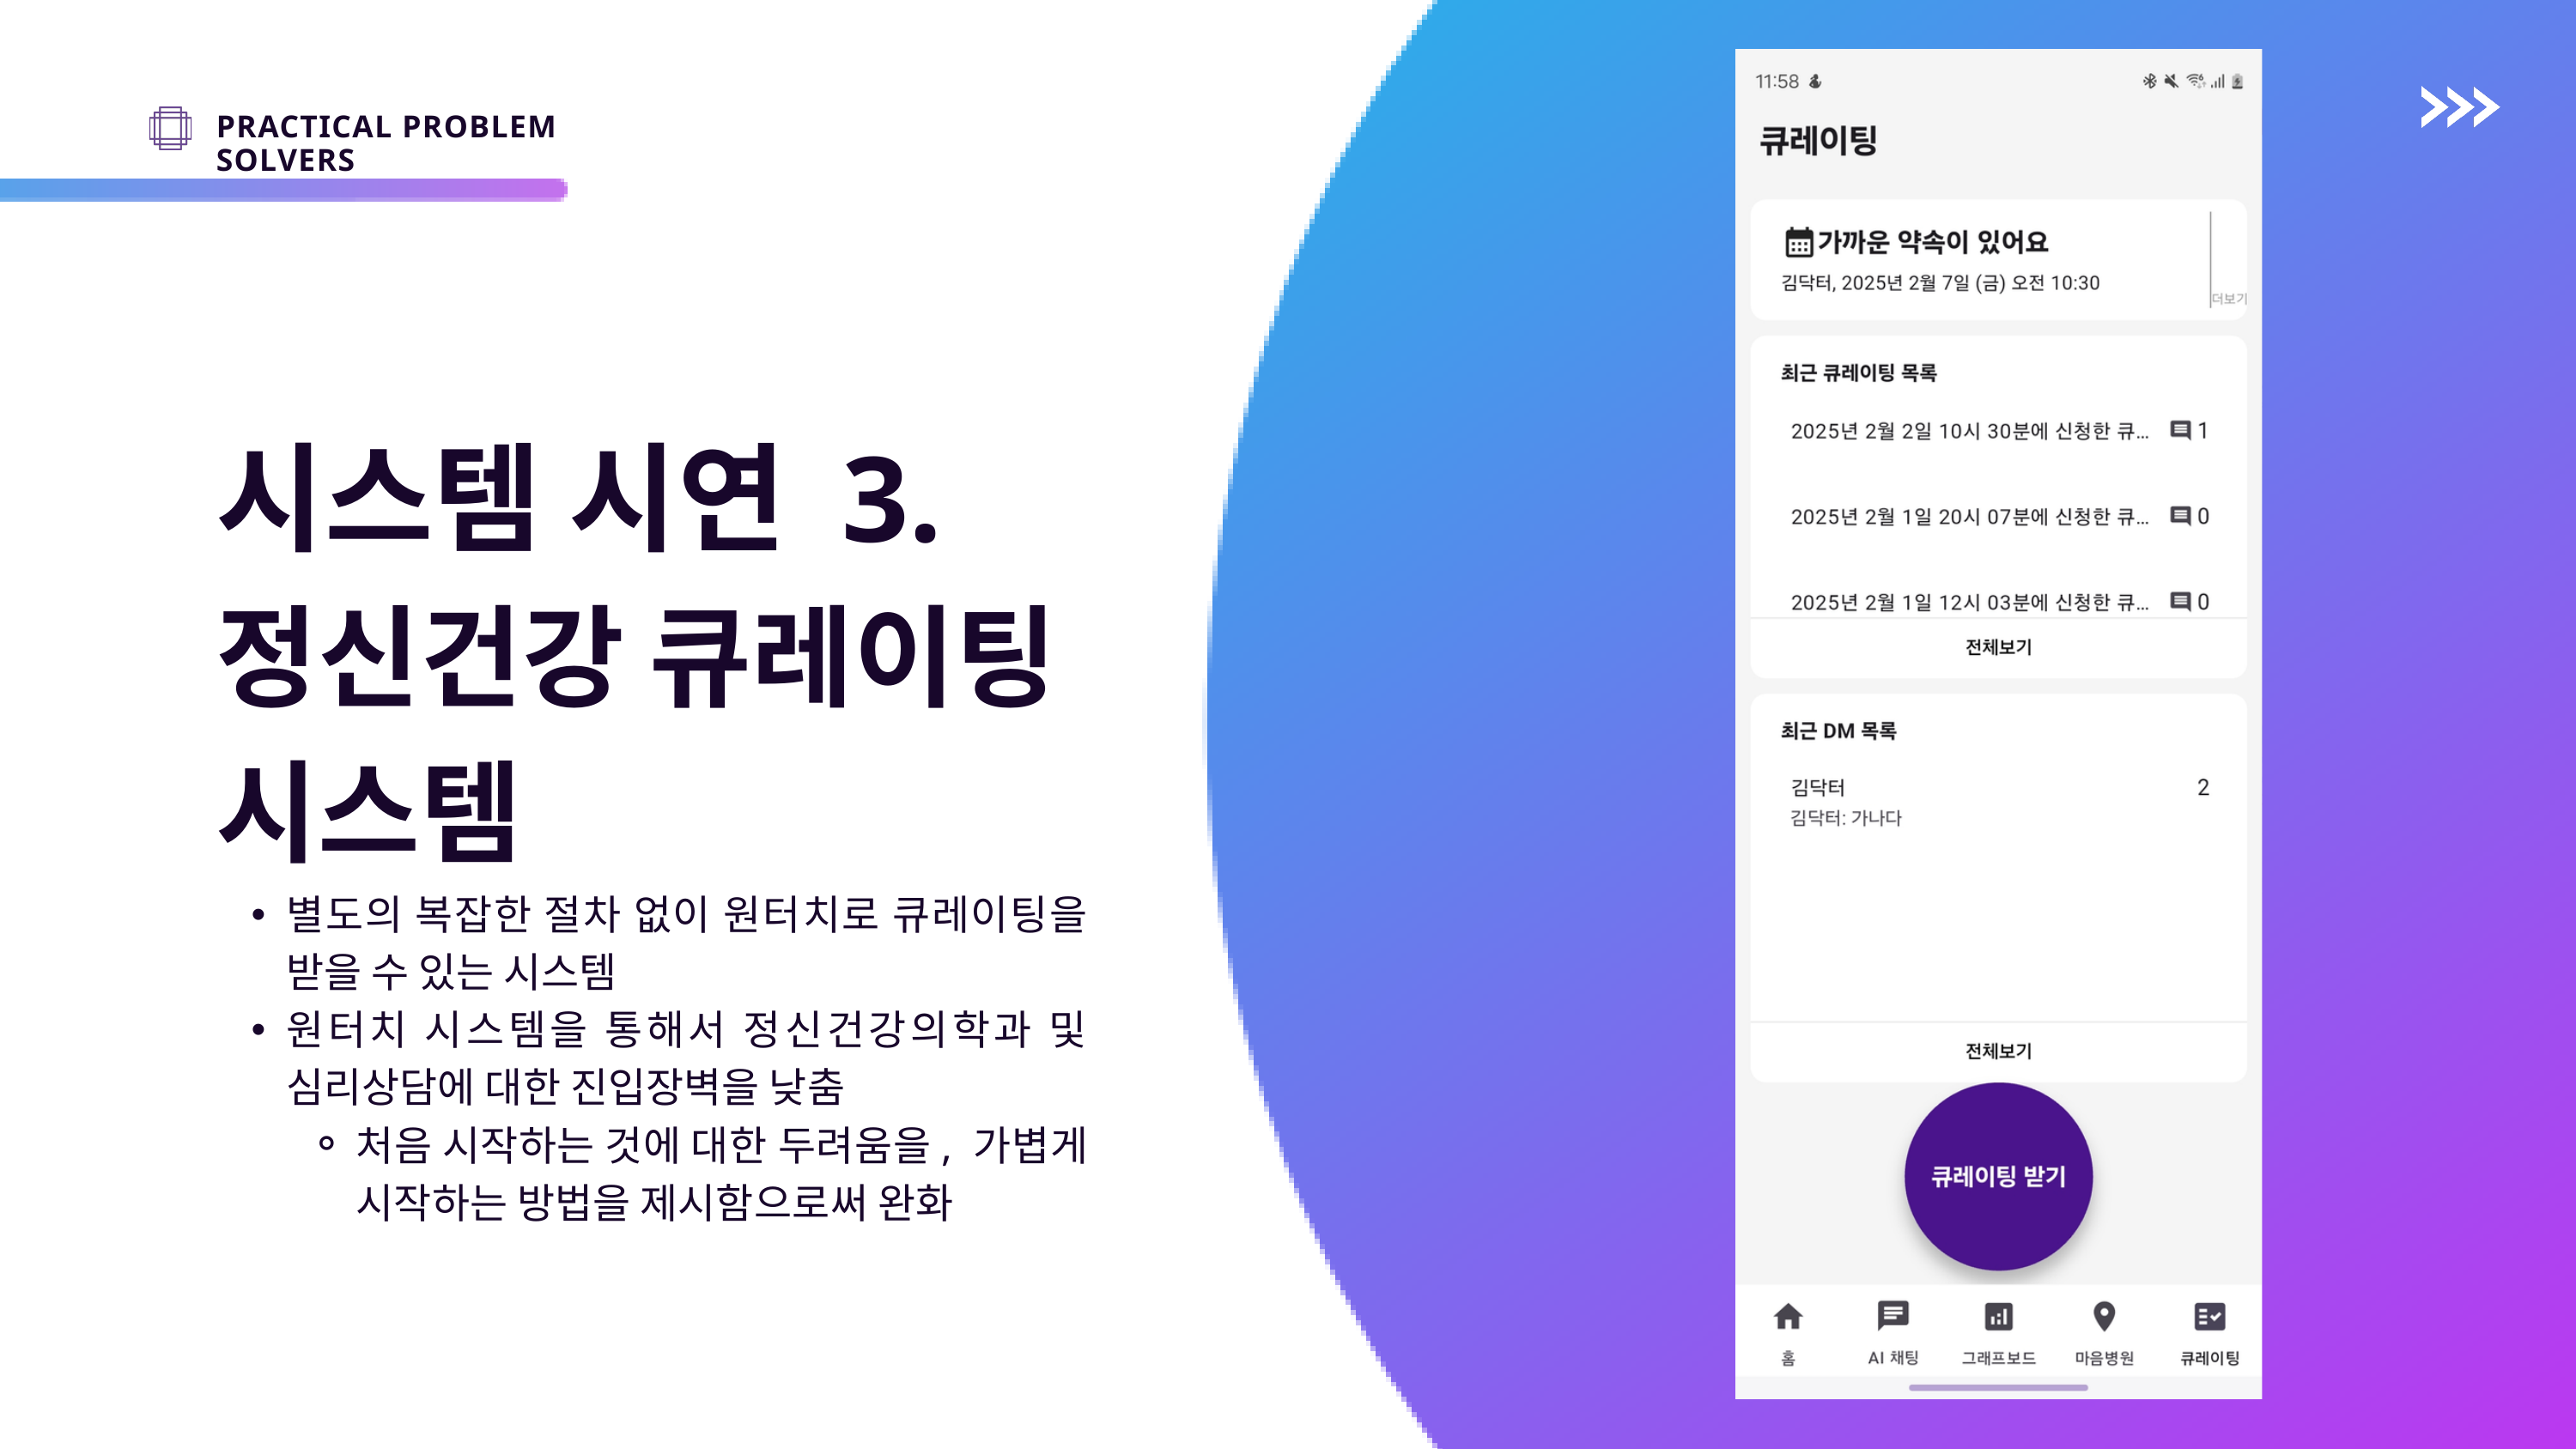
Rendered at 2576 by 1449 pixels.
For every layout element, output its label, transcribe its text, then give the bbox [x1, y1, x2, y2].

text_box [0, 179, 568, 202]
text_box 별도의 복잡한 절차 없이 원터치로 큐레이팅을 받을 수 있는 시스템 원터치 시스템을 통해서 정신건강의학과 및 심리상담에 대한 진입장벽을 낮춤 처음 시작하는 것에 대한 두려움을, 가볍게 시작하는 방법을 제시함으로써 완화 [216, 881, 1089, 1227]
text_box [149, 106, 192, 150]
text_box 시스템 시연 3. 정신건강 큐레이팅 시스템 [216, 399, 1147, 876]
text_box PRACTICAL PROBLEM SOLVERS [216, 110, 644, 178]
text_box [1193, 0, 2576, 1449]
text_box [1735, 49, 2263, 1399]
text_box [2421, 86, 2500, 129]
